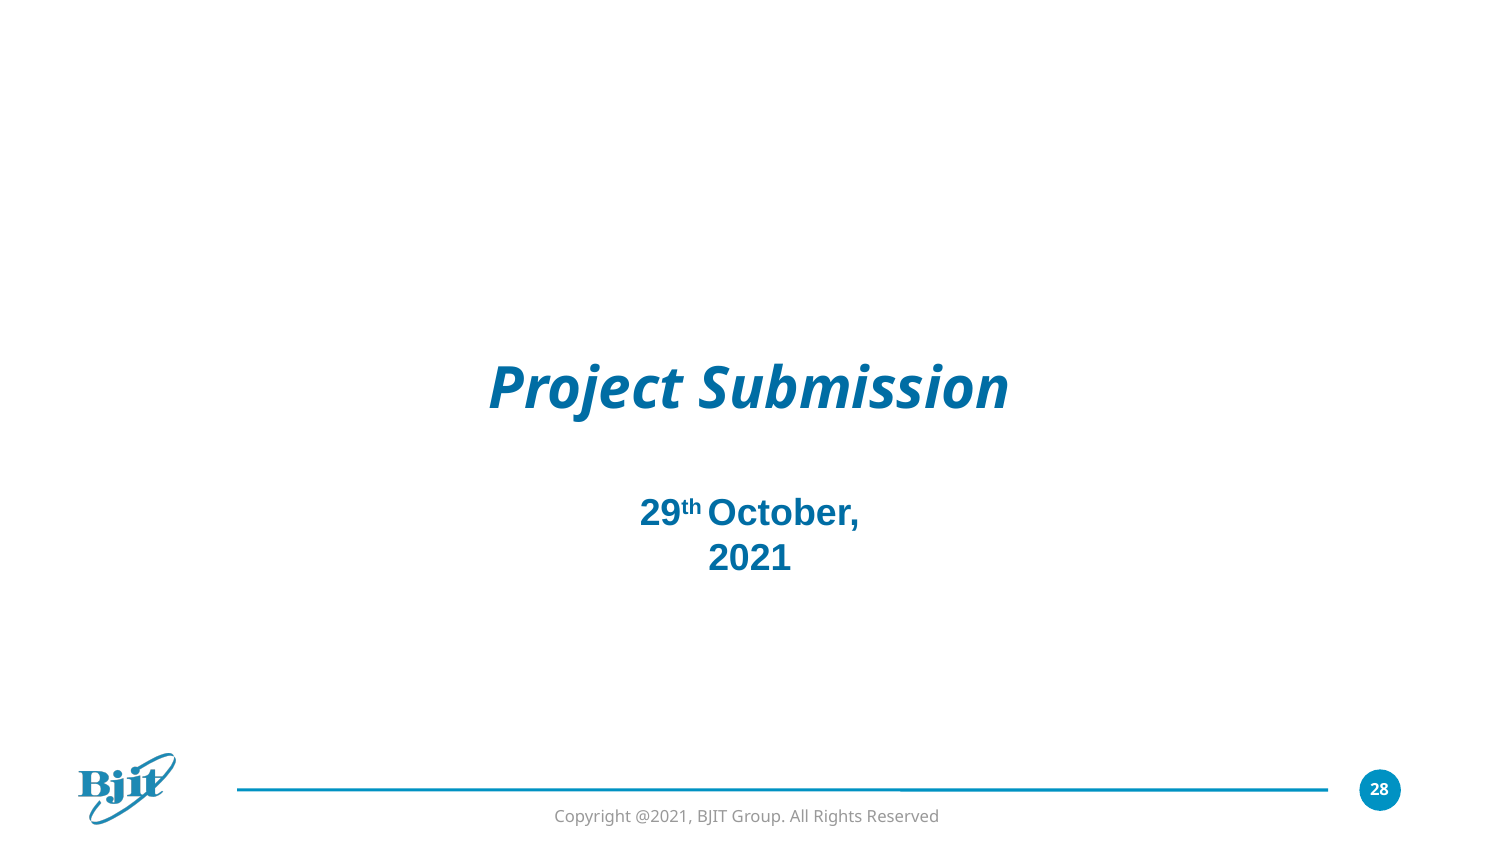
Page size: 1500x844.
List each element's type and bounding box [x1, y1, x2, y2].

picture [78, 753, 176, 825]
text_box [103, 135, 1397, 708]
